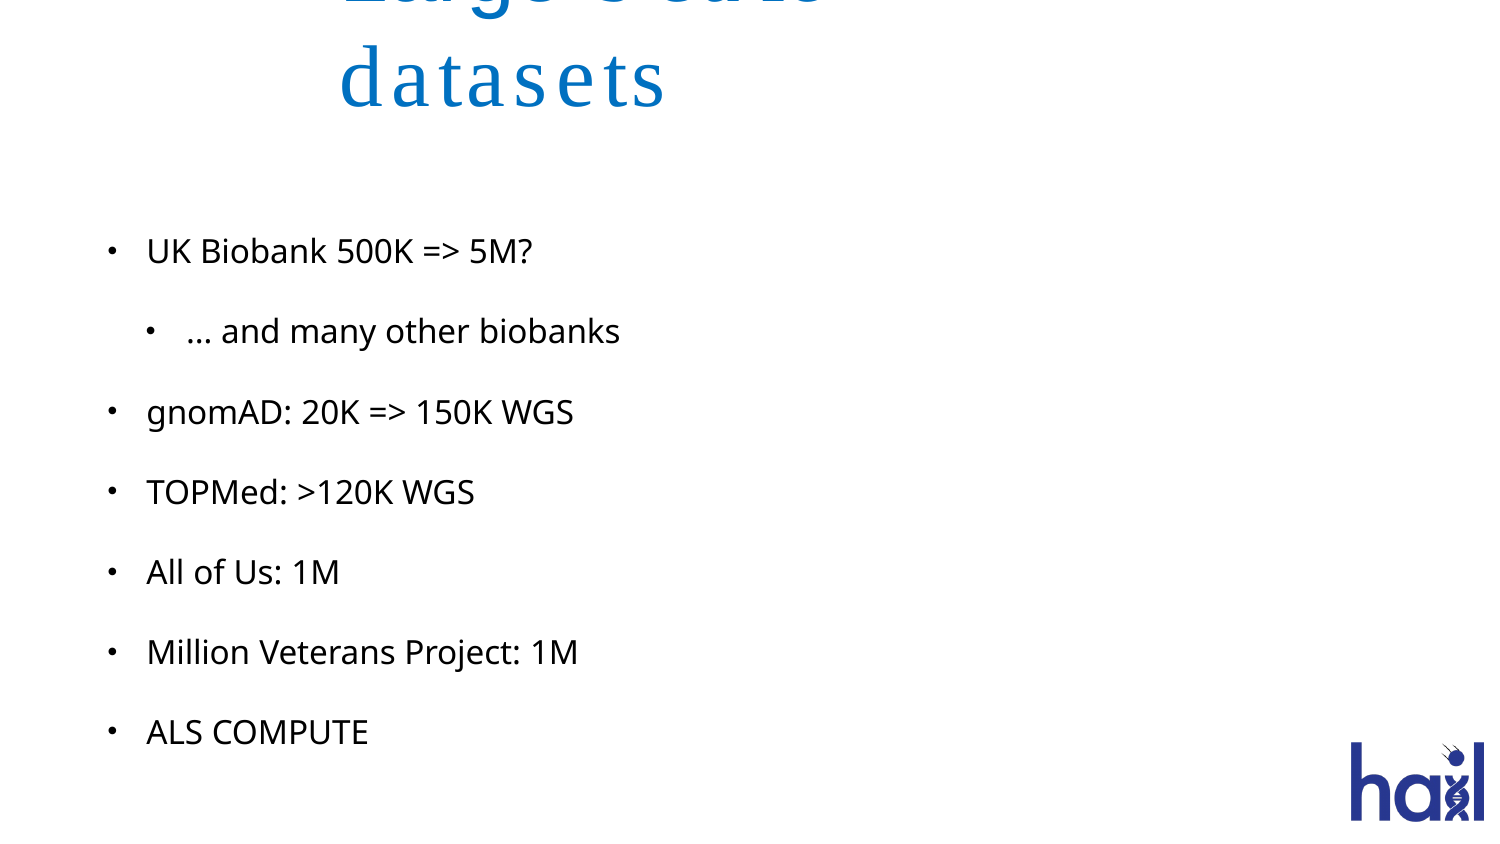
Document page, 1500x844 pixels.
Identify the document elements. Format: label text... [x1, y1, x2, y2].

text_box UK Biobank 500K => 5M? … and many other biobanks gnomAD: 20K => 150K WGS TOPMed: >120K WGS All of Us: 1M Million Veterans Project: 1M ALS COMPUTE [105, 228, 657, 752]
picture [1351, 742, 1485, 822]
title Large-s ca le datasets [337, 0, 1152, 124]
